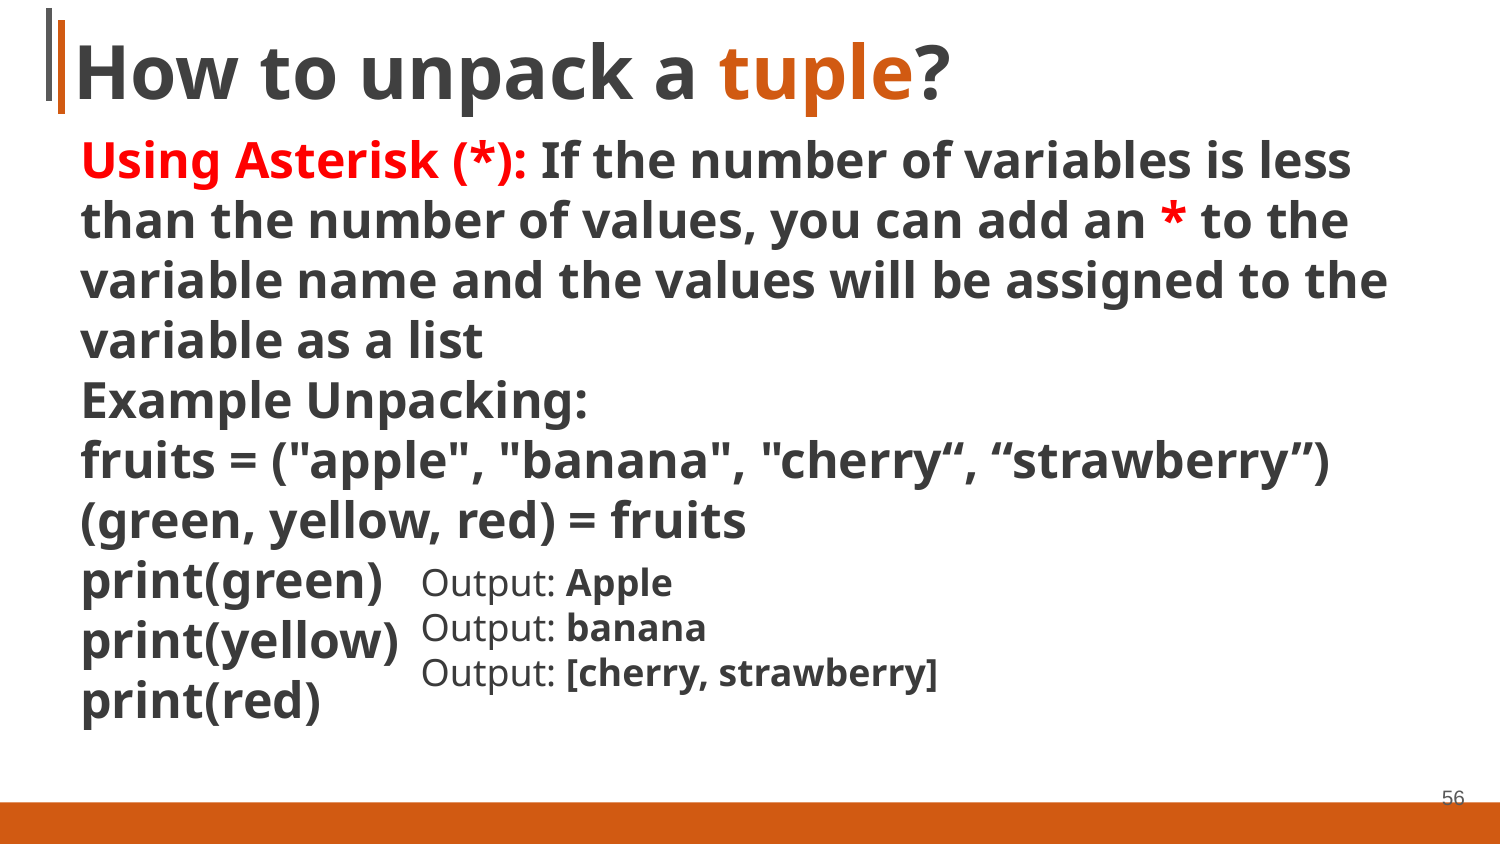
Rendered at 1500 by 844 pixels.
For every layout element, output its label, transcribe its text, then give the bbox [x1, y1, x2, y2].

text_box [0, 802, 1500, 844]
subtitle Using Asterisk (*): If the number of variables is less than the number of values, you can add an * to the variable name and the values will be assigned to the variable as a list Example Unpacking: fruits = ("apple", "banana", "cherry“, “strawberry”) (green, yellow, red) = fruits print(green) print(yellow) print(red) [65, 113, 1497, 830]
text_box Output: Apple Output: banana Output: [cherry, strawberry] [405, 551, 1307, 792]
title How to unpack a tuple? [0, 0, 1500, 130]
slide_number 56 [1389, 764, 1480, 830]
